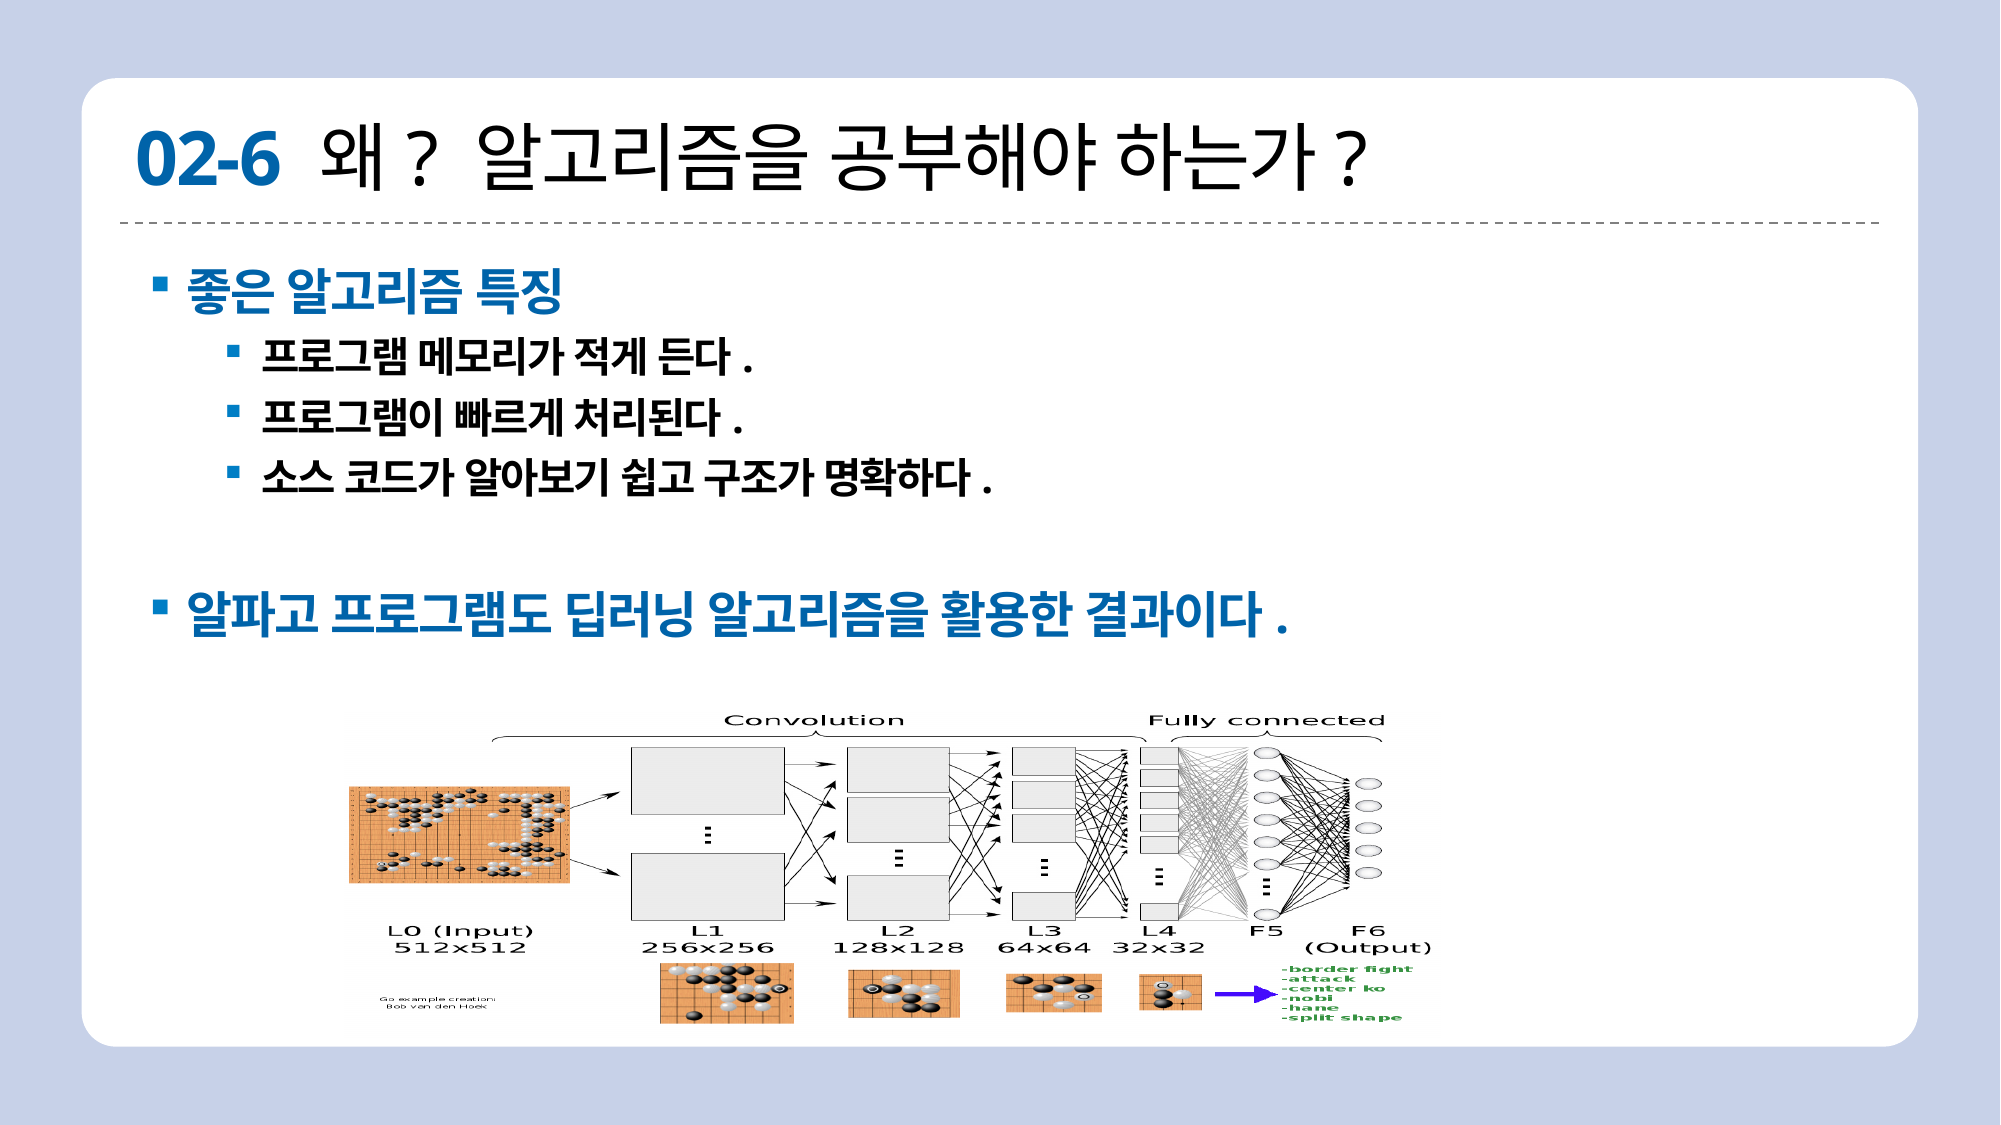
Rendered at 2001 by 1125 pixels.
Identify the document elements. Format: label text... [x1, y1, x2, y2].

picture [343, 710, 1441, 1038]
text_box 좋은 알고리즘 특징 프로그램 메모리가 적게 든다. 프로그램이 빠르게 처리된다. 소스 코드가 알아보기 쉽고 구조가 명확하다. 알파고 프로그램도 딥러닝 알고리즘을 활용한 결과이다. [133, 253, 1894, 1005]
title 02-6 왜? 알고리즘을 공부해야 하는가? [120, 109, 1880, 209]
